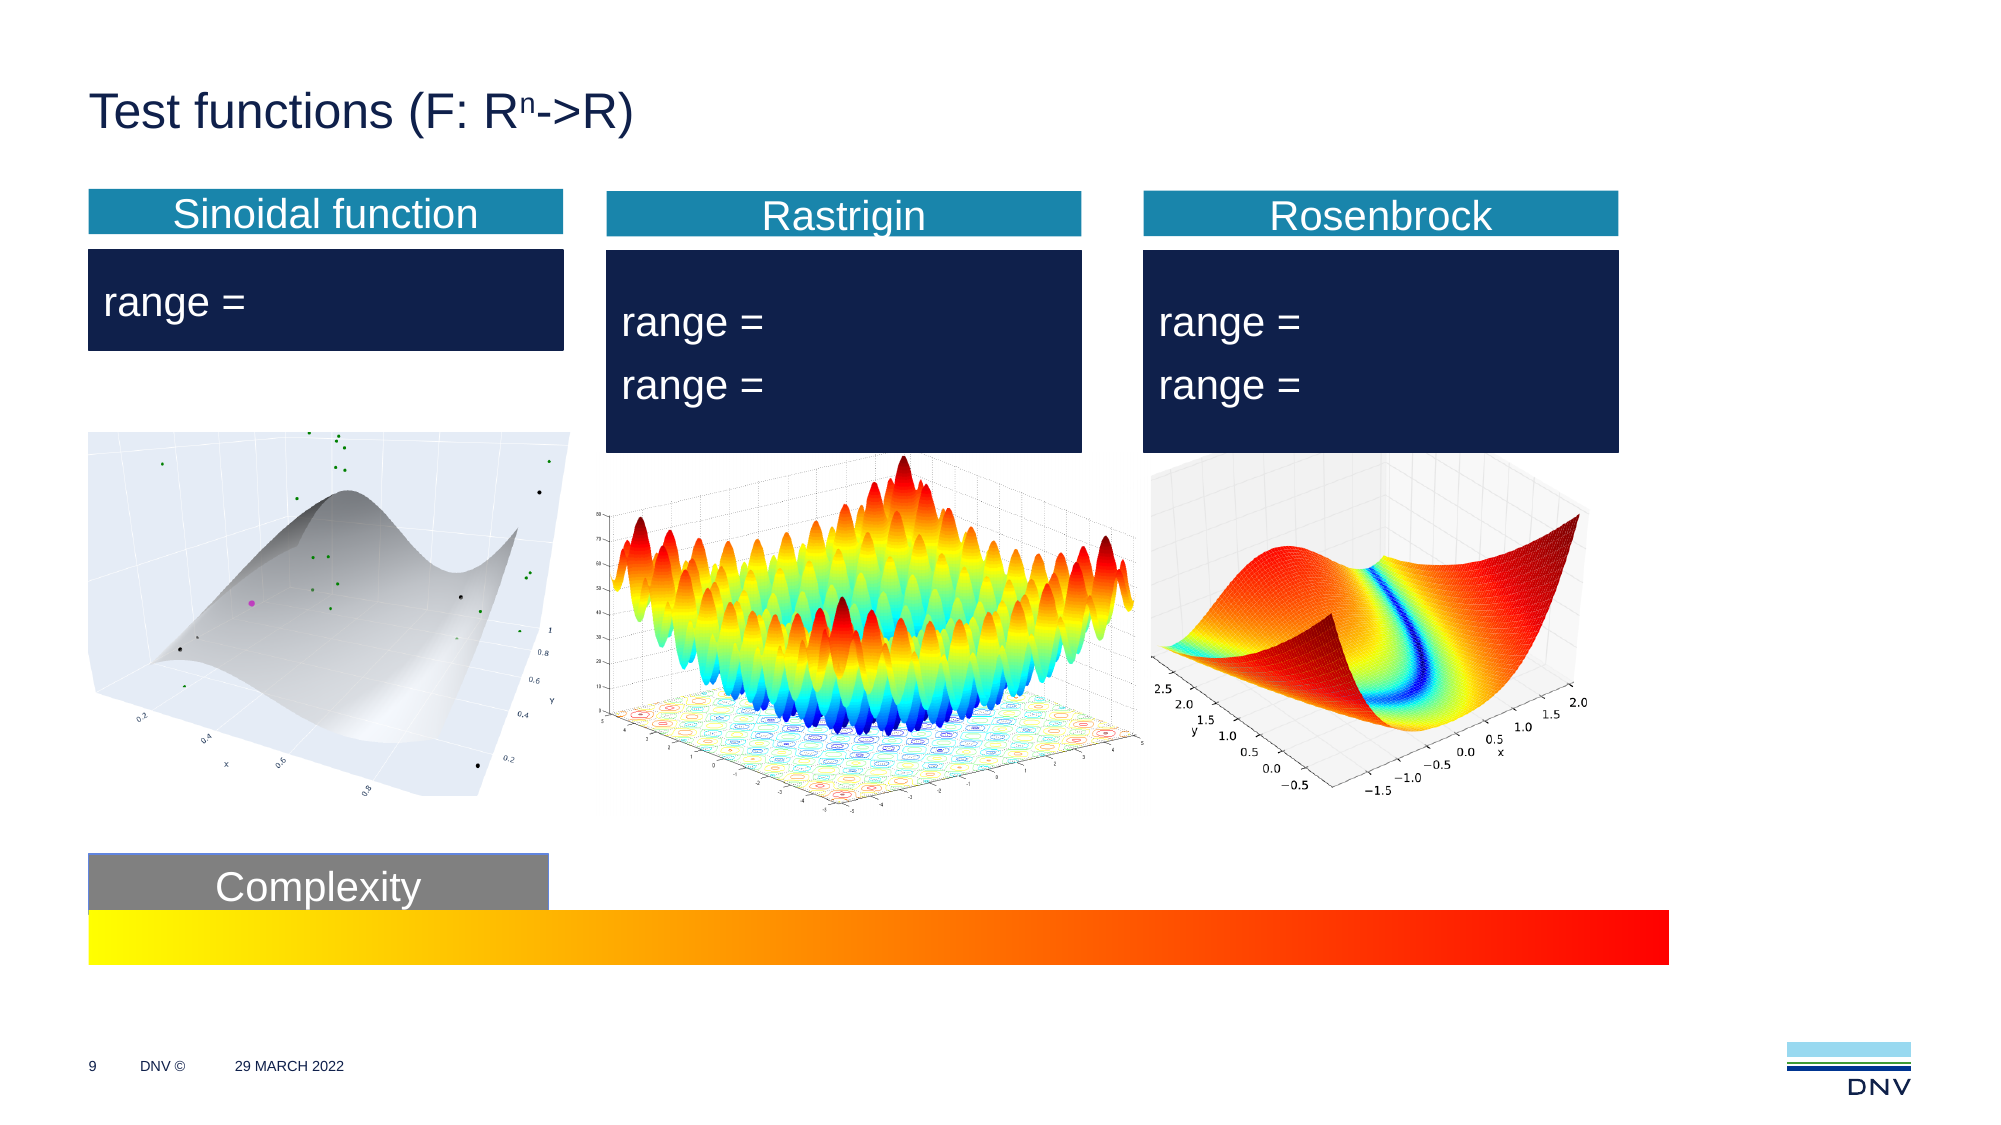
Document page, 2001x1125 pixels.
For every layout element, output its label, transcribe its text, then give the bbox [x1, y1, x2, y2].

text_box Complexity [86, 852, 551, 908]
slide_number 9 [88, 1056, 133, 1082]
text_box [86, 908, 1671, 966]
picture [88, 432, 576, 796]
picture [593, 432, 1607, 816]
title Test functions (F: Rn->R) [88, 88, 1912, 189]
text_box Sinoidal function [86, 187, 565, 236]
text_box Rastrigin [605, 189, 1084, 239]
text_box Rosenbrock [1142, 189, 1621, 238]
